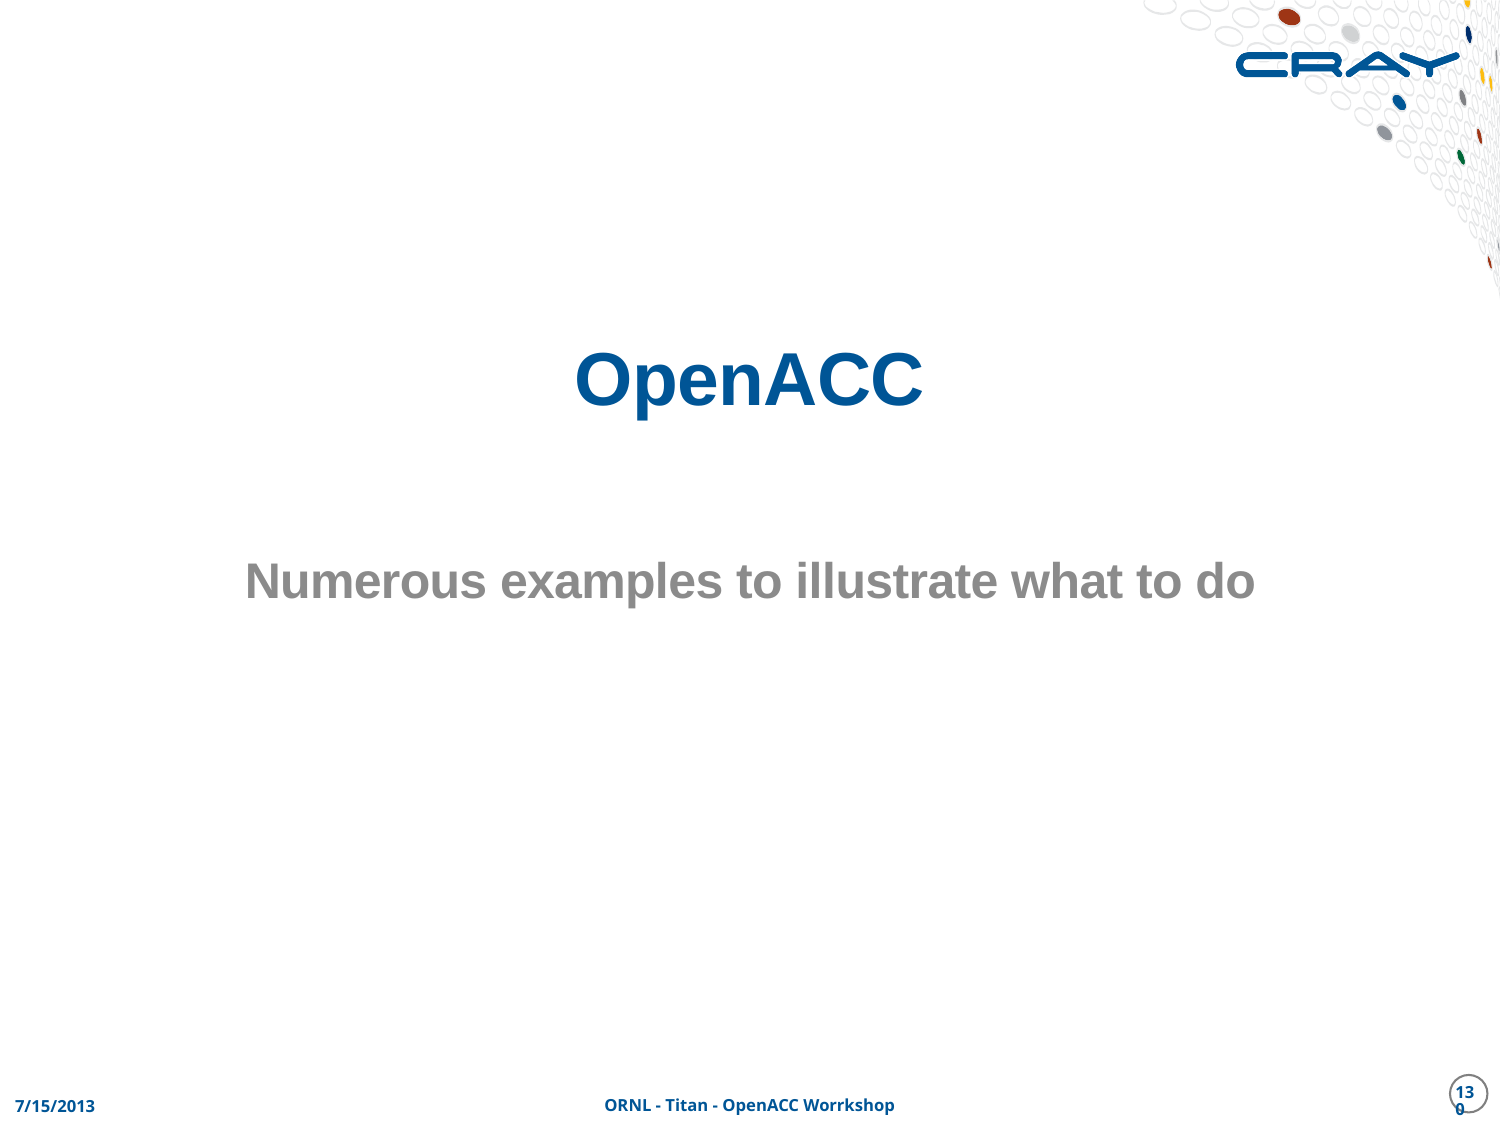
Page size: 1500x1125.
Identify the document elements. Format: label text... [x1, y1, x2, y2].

slide_number 130 [1448, 1073, 1489, 1114]
title OpenACC [112, 261, 1388, 504]
subtitle Numerous examples to illustrate what to do [225, 549, 1275, 838]
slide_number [0, 1087, 350, 1125]
footer ORNL - Titan - OpenACC Worrkshop [512, 1087, 988, 1125]
